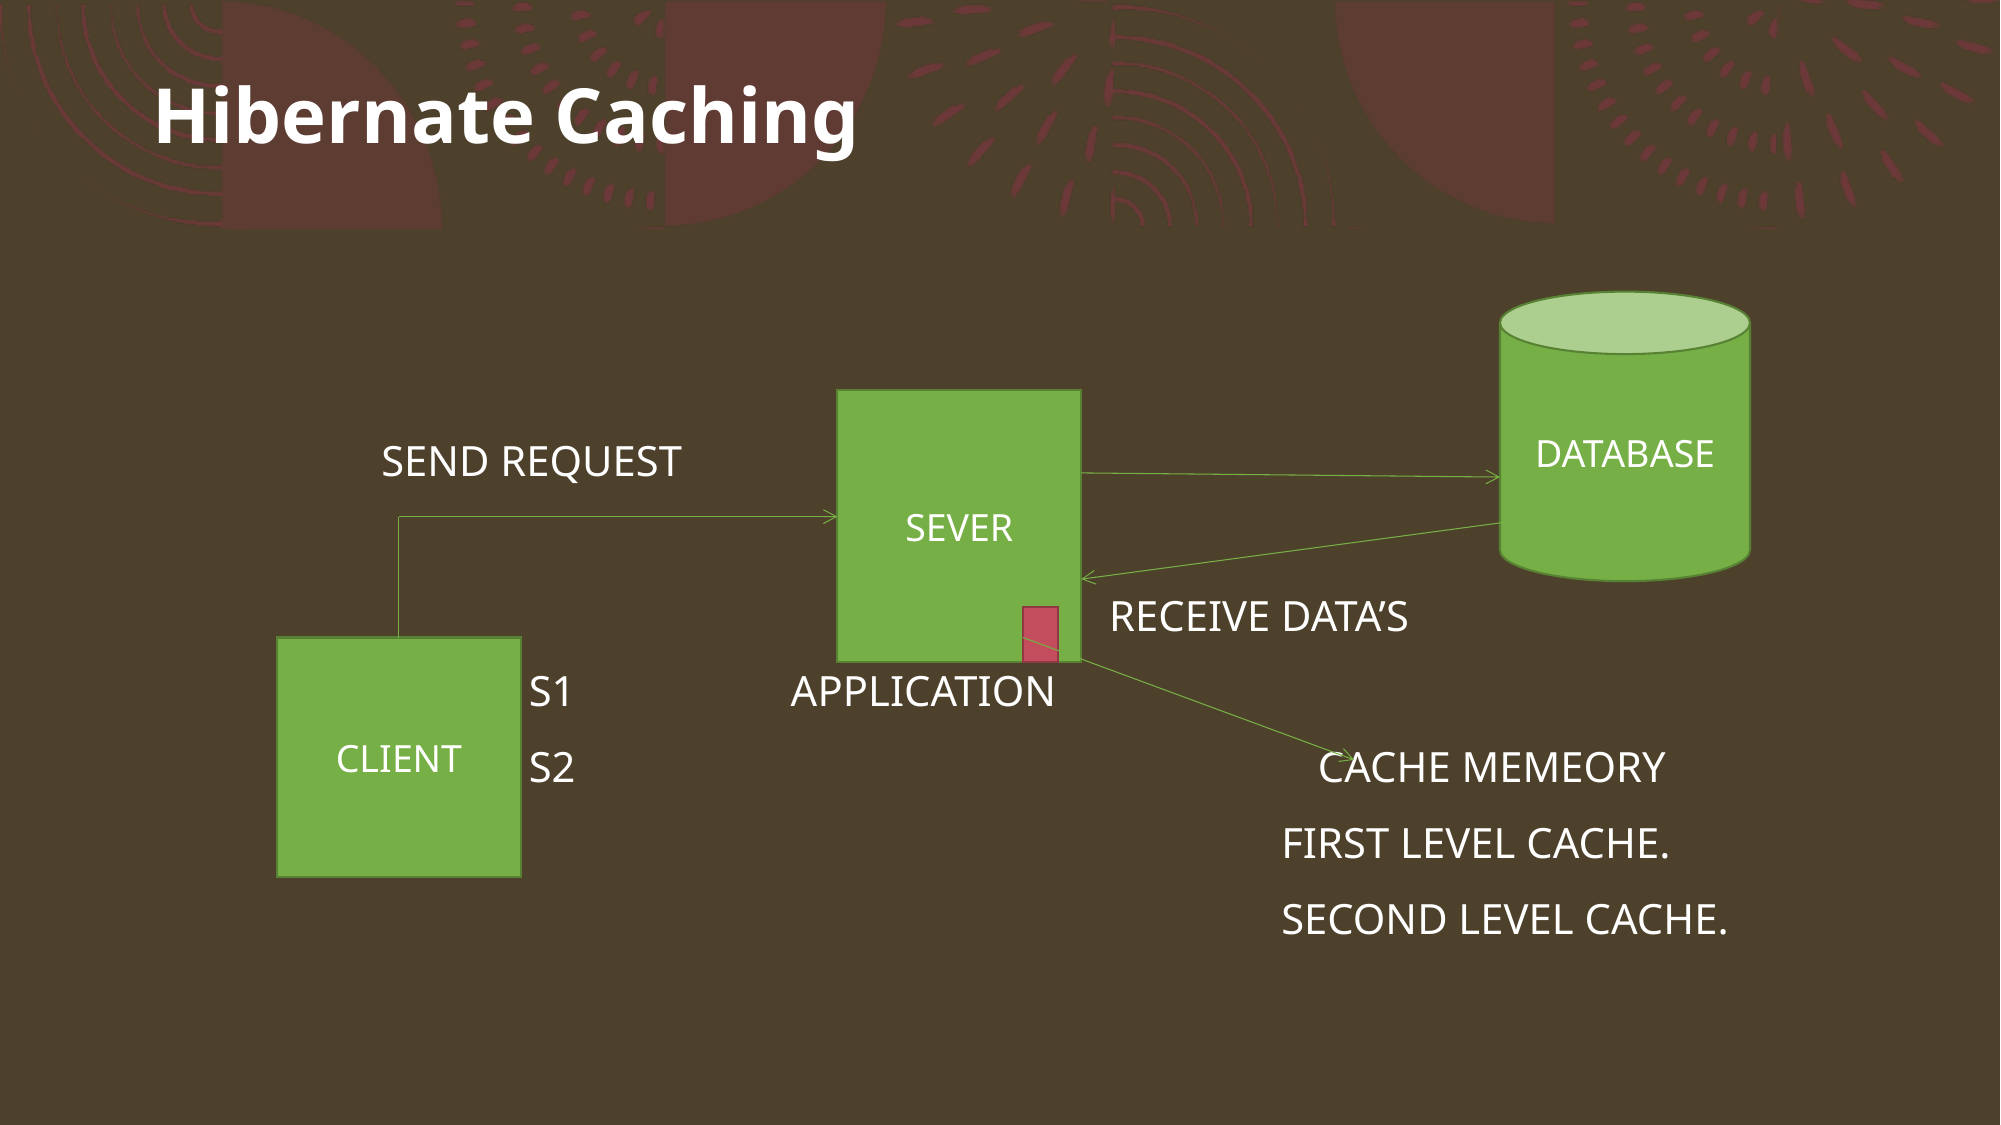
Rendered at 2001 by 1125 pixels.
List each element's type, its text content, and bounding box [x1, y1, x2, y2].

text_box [1081, 472, 1500, 478]
text_box SEVER [836, 389, 1082, 663]
text_box DATABASE [1498, 290, 1752, 583]
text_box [1081, 520, 1516, 580]
list SEND REQUEST RECEIVE DATA’S S1 APPLICATION S2 CACHE MEMEORY FIRST LEVEL CACHE. SECOND LEVEL CACHE. [137, 214, 1863, 1009]
text_box CLIENT [276, 636, 522, 878]
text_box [1022, 637, 1355, 760]
text_box [1022, 606, 1059, 637]
title Hibernate Caching [137, 60, 1863, 167]
